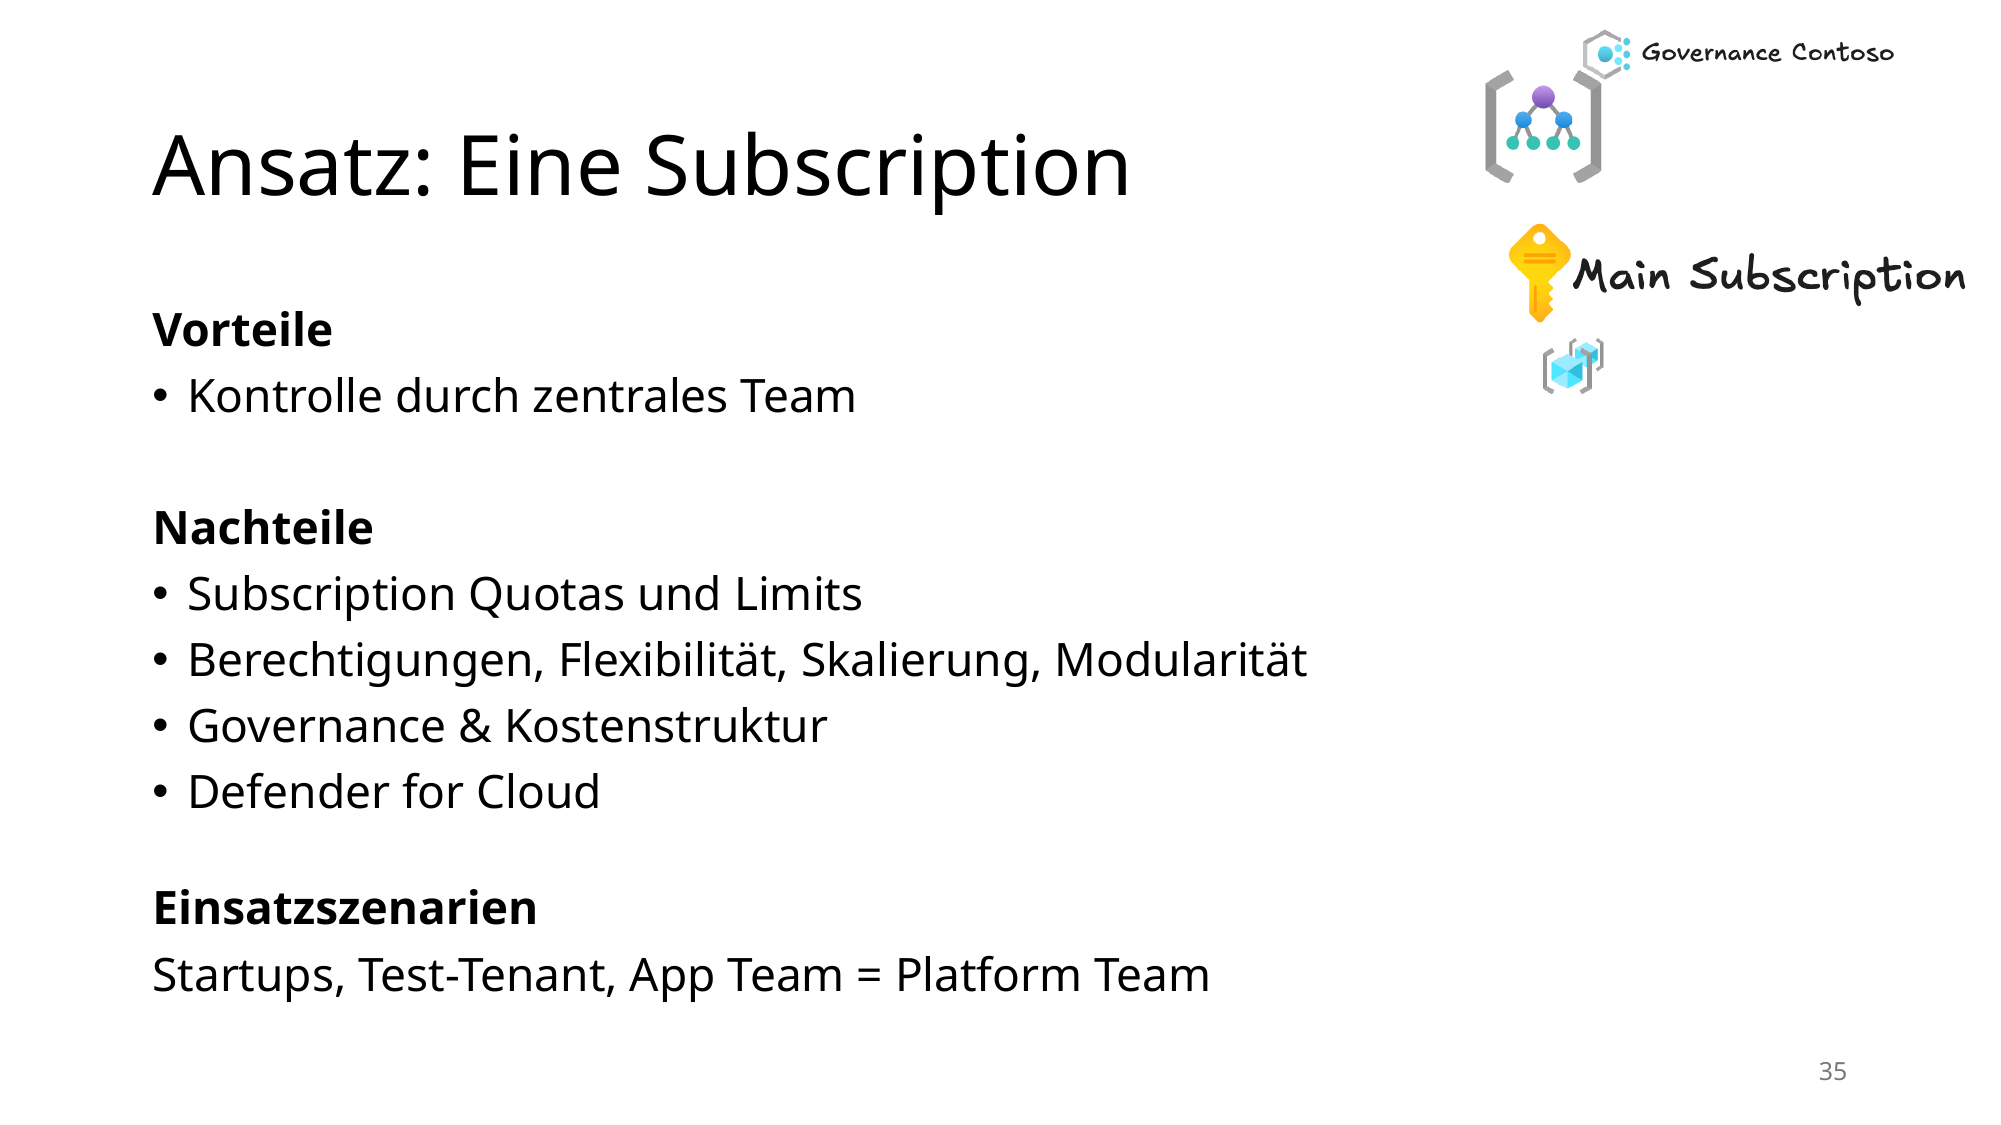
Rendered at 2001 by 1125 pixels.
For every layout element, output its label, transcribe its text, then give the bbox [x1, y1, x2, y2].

title Ansatz: Eine Subscription [137, 59, 1461, 278]
slide_number 35 [1412, 1042, 1863, 1103]
list Vorteile Kontrolle durch zentrales Team Nachteile Subscription Quotas und Limits Berechtigungen, Flexibilität, Skalierung, Modularität Governance & Kostenstruktur Defender for Cloud Einsatzszenarien Startups, Test-Tenant, App Team = Platform Team [137, 299, 1936, 1014]
picture [1461, 8, 1986, 417]
